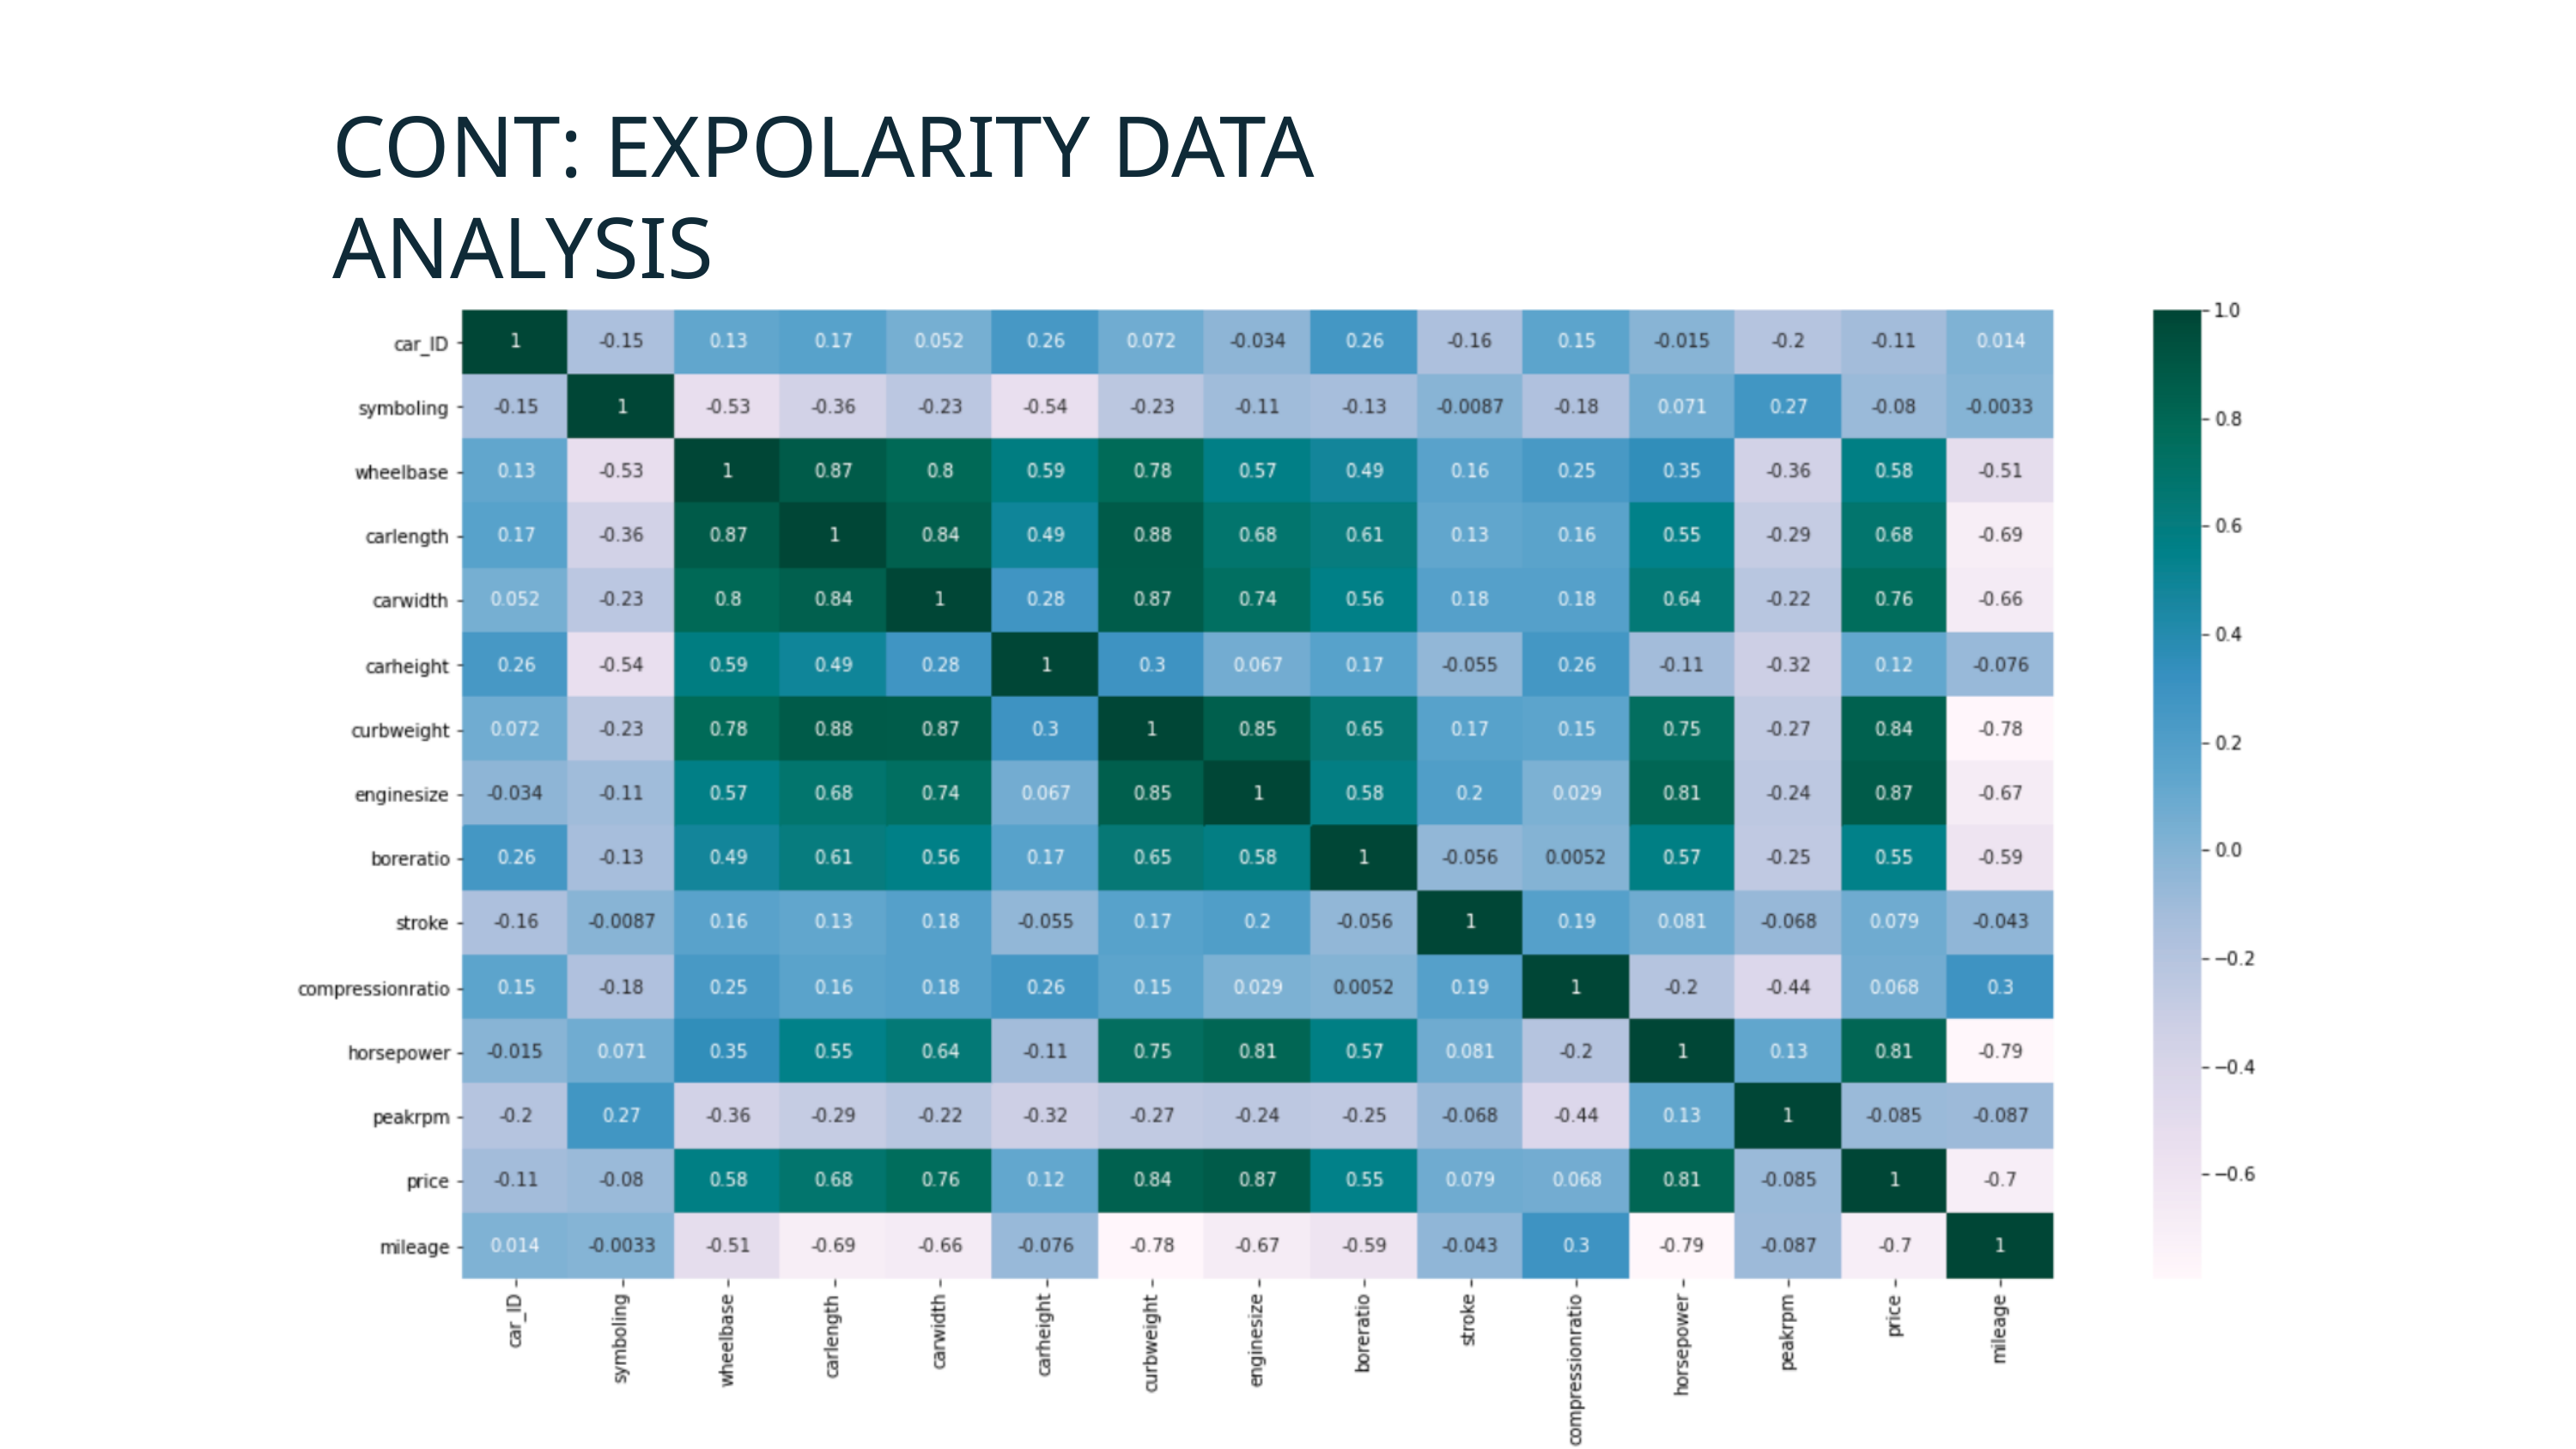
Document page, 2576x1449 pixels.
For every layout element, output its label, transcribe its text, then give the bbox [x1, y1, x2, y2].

picture [276, 265, 2300, 1449]
text_box CONT: EXPOLARITY DATA ANALYSIS [332, 93, 1366, 264]
